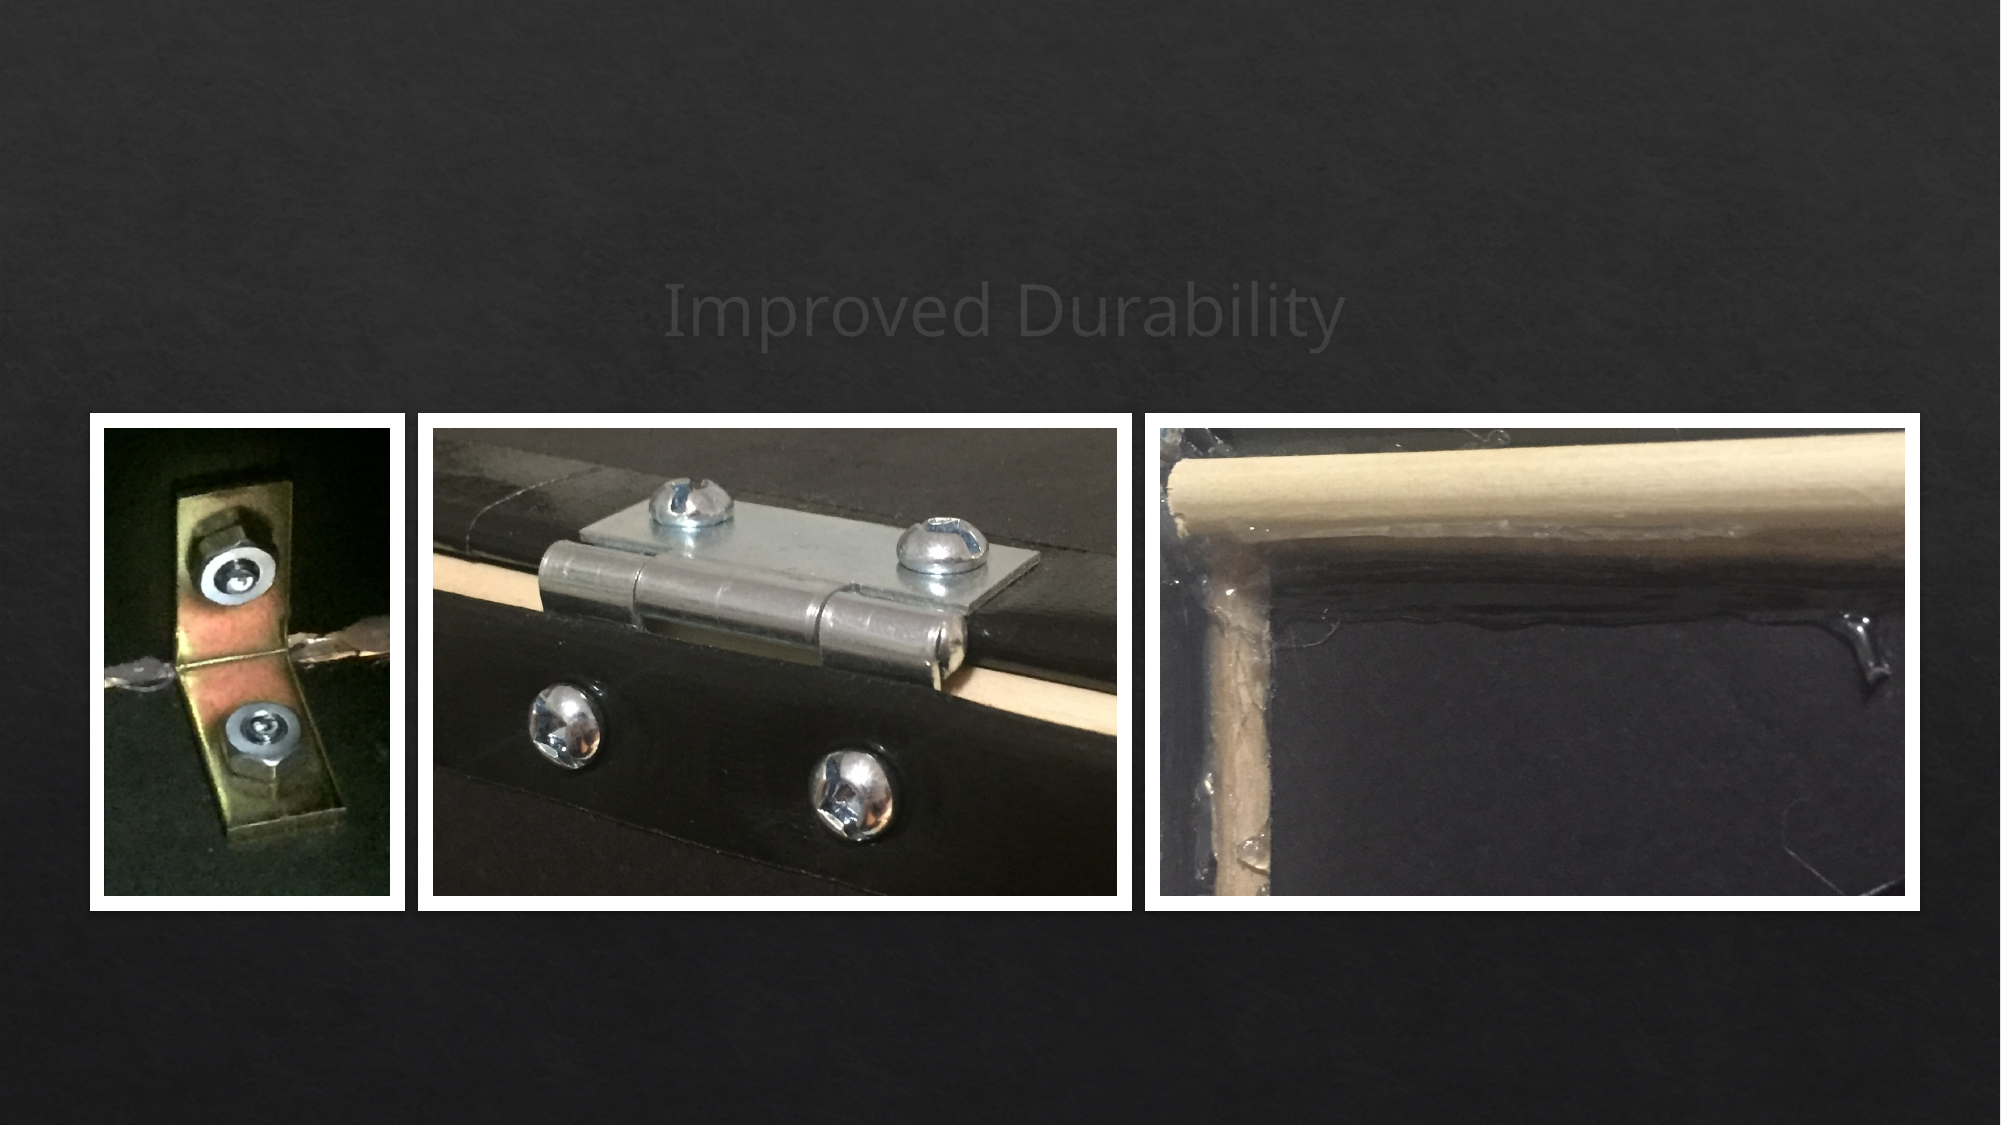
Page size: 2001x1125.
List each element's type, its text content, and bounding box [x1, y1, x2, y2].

picture [1159, 427, 1906, 897]
picture [12, 427, 1118, 897]
subtitle Improved Durability [230, 255, 1779, 428]
